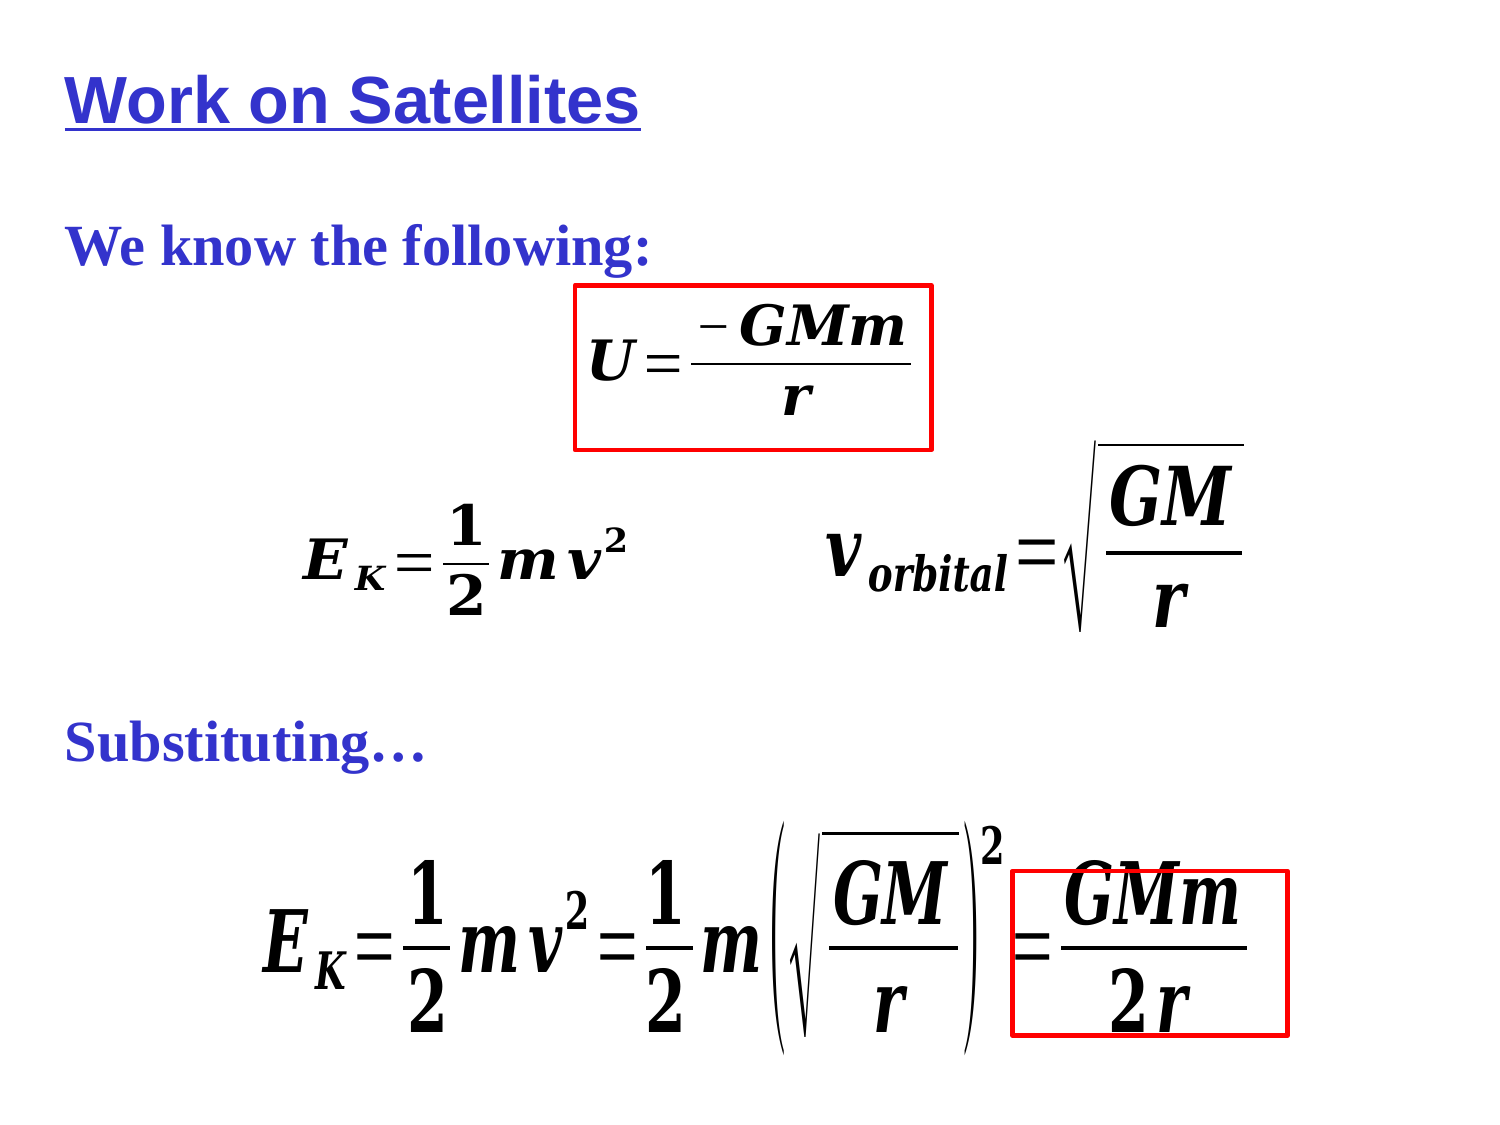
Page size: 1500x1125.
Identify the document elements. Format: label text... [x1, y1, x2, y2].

text_box [1012, 870, 1288, 1036]
text_box We know the following: Substituting… [50, 199, 1425, 781]
text_box [575, 285, 932, 450]
text_box Work on Satellites [50, 49, 1450, 145]
